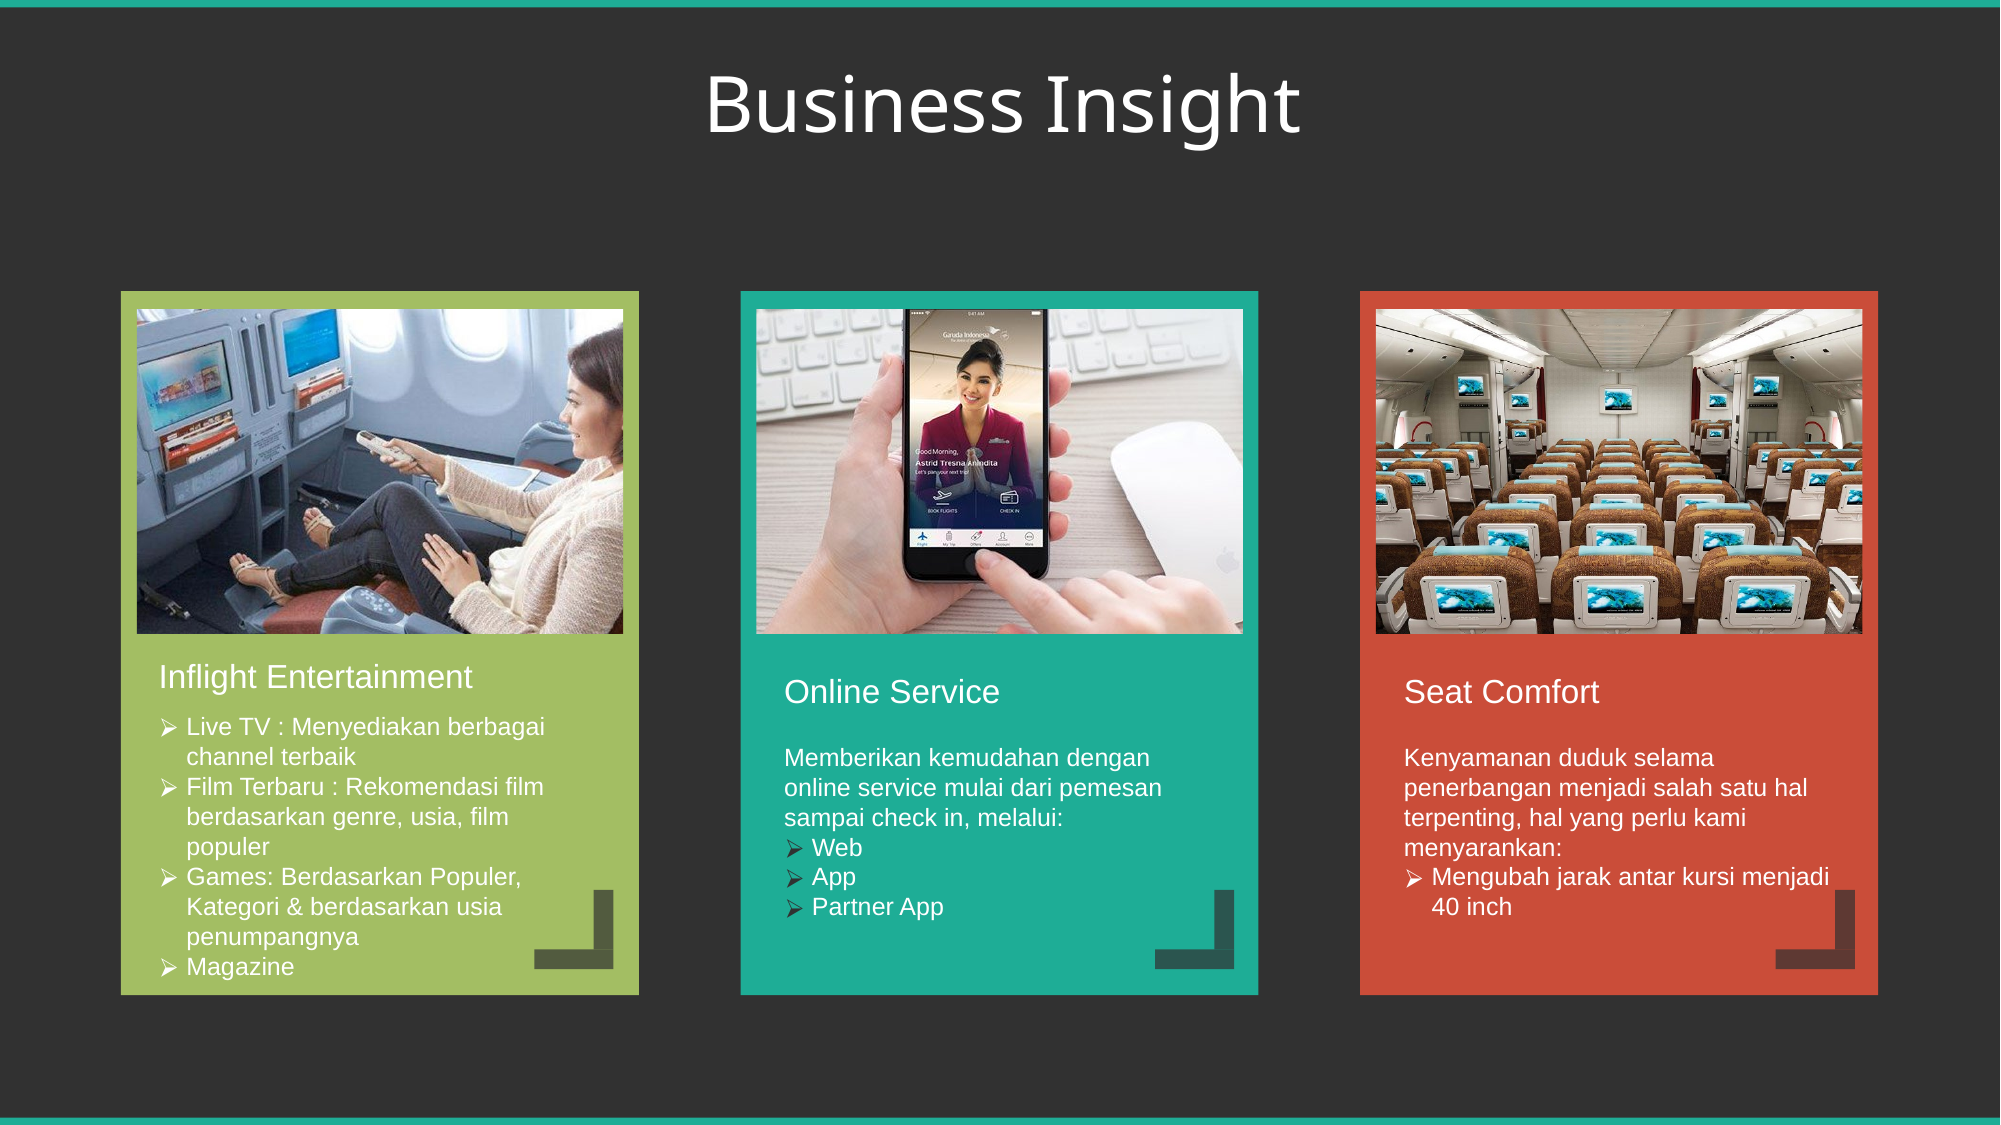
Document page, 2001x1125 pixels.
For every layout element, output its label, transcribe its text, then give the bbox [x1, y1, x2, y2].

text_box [1388, 662, 1850, 931]
picture [136, 309, 624, 634]
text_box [769, 662, 1230, 931]
picture [1375, 309, 1863, 634]
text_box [143, 647, 605, 991]
picture [756, 309, 1243, 634]
list Business Insight [53, 47, 1952, 167]
